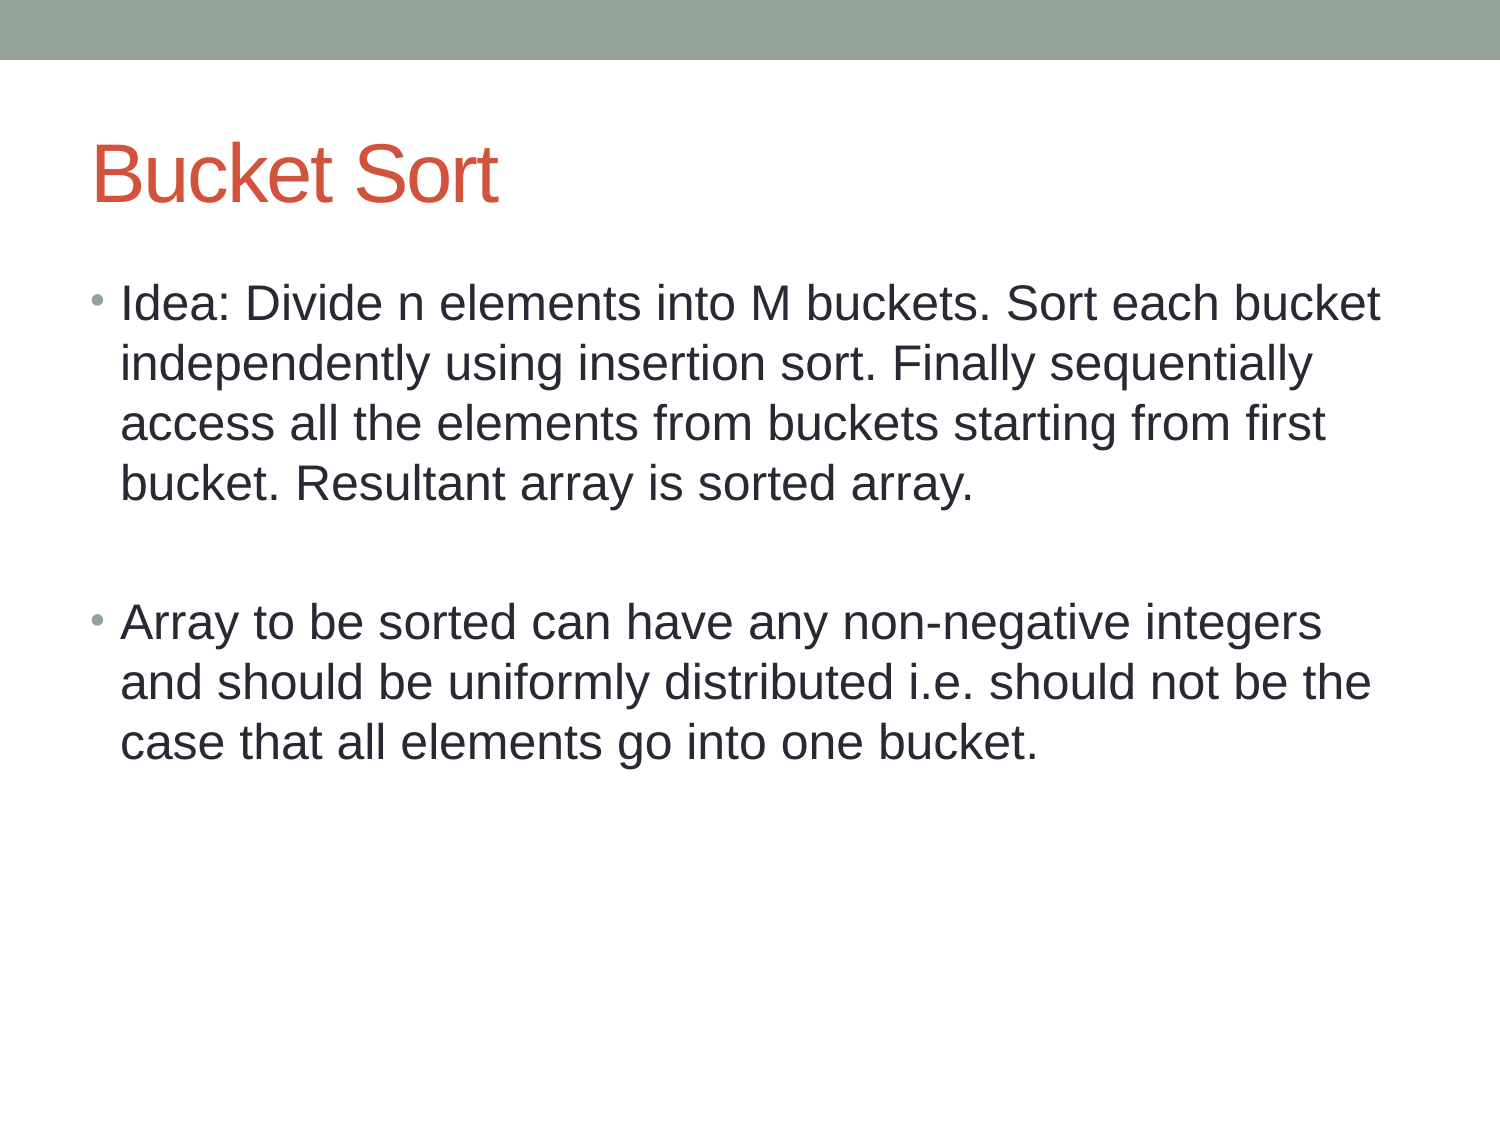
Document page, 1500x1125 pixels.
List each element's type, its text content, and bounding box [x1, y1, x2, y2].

title Bucket Sort [75, 87, 1425, 250]
list Idea: Divide n elements into M buckets. Sort each bucket independently using insertion sort. Finally sequentially access all the elements from buckets starting from first bucket. Resultant array is sorted array. Array to be sorted can have any non-negative integers and should be uniformly distributed i.e. should not be the case that all elements go into one bucket. [75, 262, 1425, 1063]
